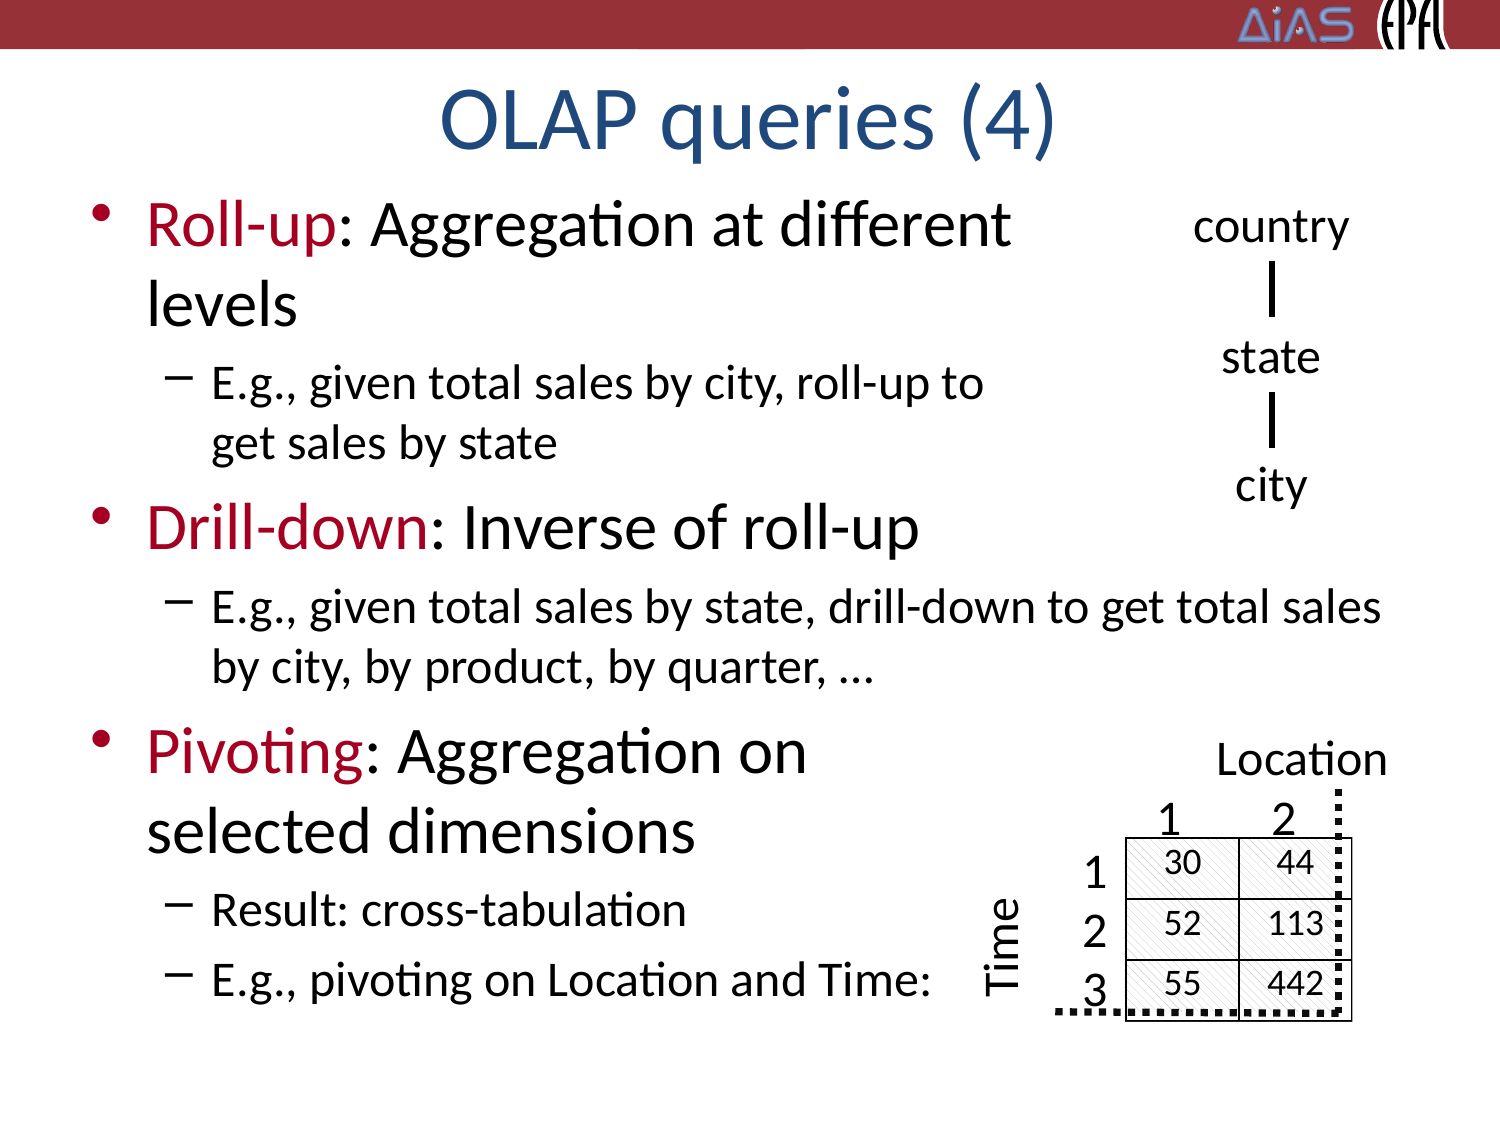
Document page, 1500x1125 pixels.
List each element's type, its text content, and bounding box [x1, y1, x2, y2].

text_box country [1178, 184, 1365, 260]
list Roll-up: Aggregation at different levels E.g., given total sales by city, roll-up to get sales by state Drill-down: Inverse of roll-up E.g., given total sales by state, drill-down to get total sales by city, by product, by quarter, … Pivoting: Aggregation on selected dimensions Result: cross-tabulation E.g., pivoting on Location and Time: [74, 172, 1448, 1048]
text_box state [1207, 316, 1337, 392]
text_box city [1221, 444, 1323, 519]
text_box Time [960, 882, 999, 1013]
title OLAP queries (4) [74, 44, 1426, 172]
picture [1234, 3, 1357, 44]
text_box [1004, 787, 1483, 1118]
text_box Location 1 2 Total [1141, 718, 1465, 785]
